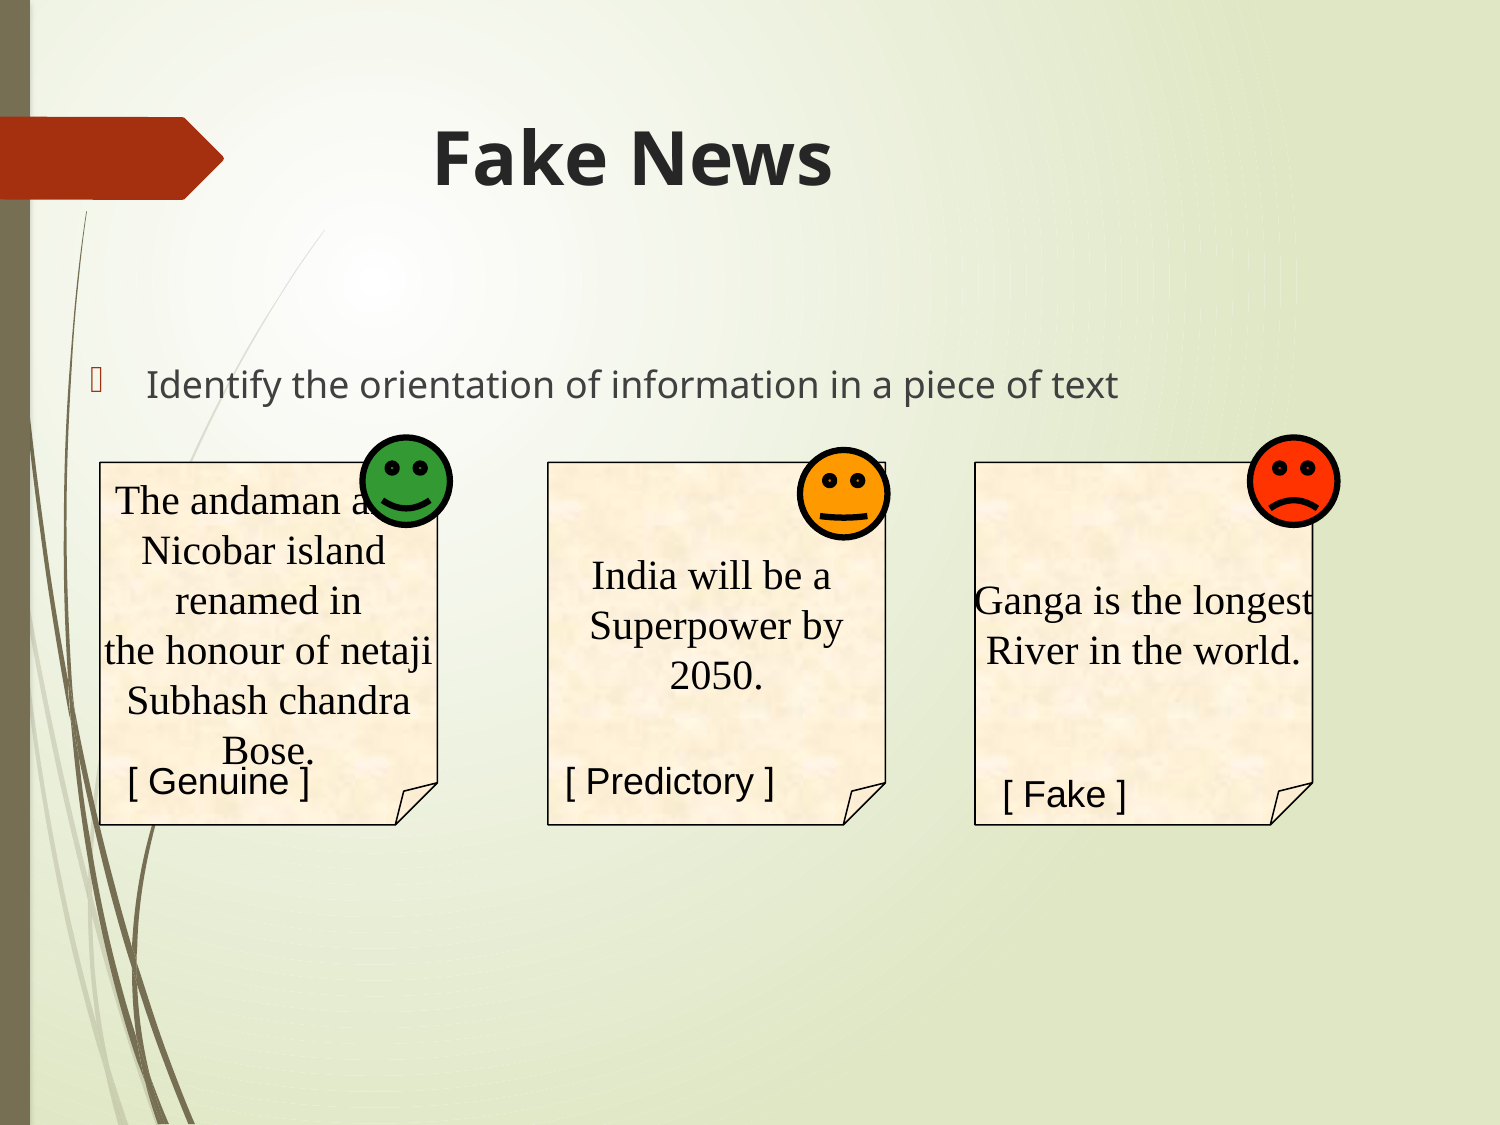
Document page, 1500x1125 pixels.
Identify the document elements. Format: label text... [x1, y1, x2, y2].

text_box [ Predictory ] [549, 749, 825, 810]
text_box India will be a Superpower by 2050. [547, 462, 886, 825]
text_box [799, 449, 888, 538]
text_box [1249, 437, 1338, 525]
text_box [362, 437, 450, 525]
text_box [ Fake ] [987, 762, 1263, 823]
title Fake News [319, 102, 1400, 287]
text_box The andaman and Nicobar island renamed in the honour of netaji Subhash chandra Bose. [99, 462, 438, 825]
text_box [ Genuine ] [112, 749, 388, 810]
list Identify the orientation of information in a piece of text [75, 287, 1425, 1125]
text_box Ganga is the longest River in the world. [975, 462, 1313, 825]
